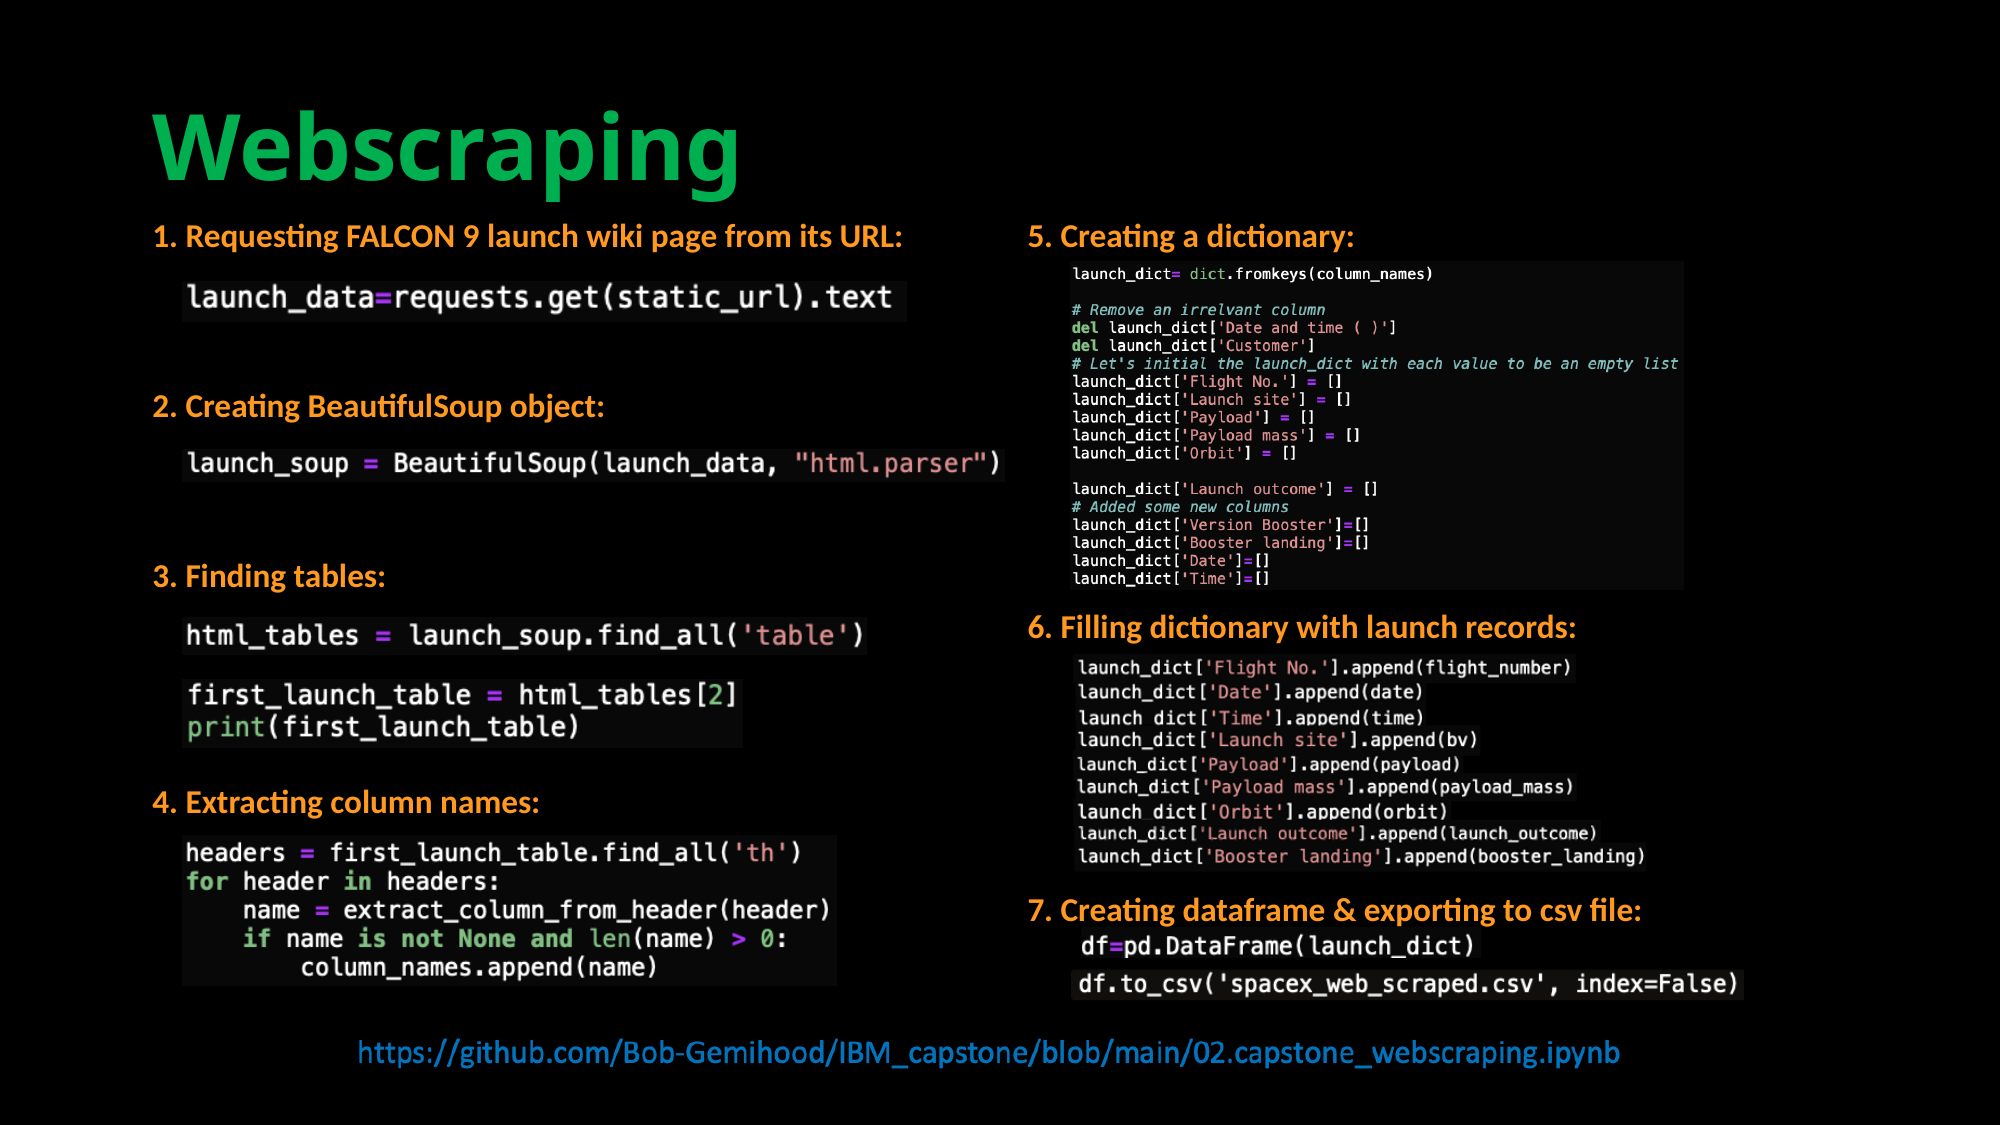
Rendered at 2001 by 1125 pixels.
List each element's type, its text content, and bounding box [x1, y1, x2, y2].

list 5. Creating a dictionary: 6. Filling dictionary with launch records: 7. Creating dataframe & exporting to csv file: [1012, 210, 1918, 1014]
picture [1070, 261, 1684, 590]
picture [182, 679, 743, 748]
picture [182, 281, 907, 322]
picture [1070, 654, 1656, 875]
picture [349, 1031, 1625, 1077]
list 1. Requesting FALCON 9 launch wiki page from its URL: 2. Creating BeautifulSoup object: 3. Finding tables: 4. Extracting column names: [137, 210, 988, 1014]
picture [1081, 927, 1481, 958]
picture [182, 449, 1005, 482]
title Webscraping [137, 91, 1863, 211]
picture [1071, 965, 1744, 1007]
picture [182, 835, 837, 986]
picture [182, 617, 867, 656]
